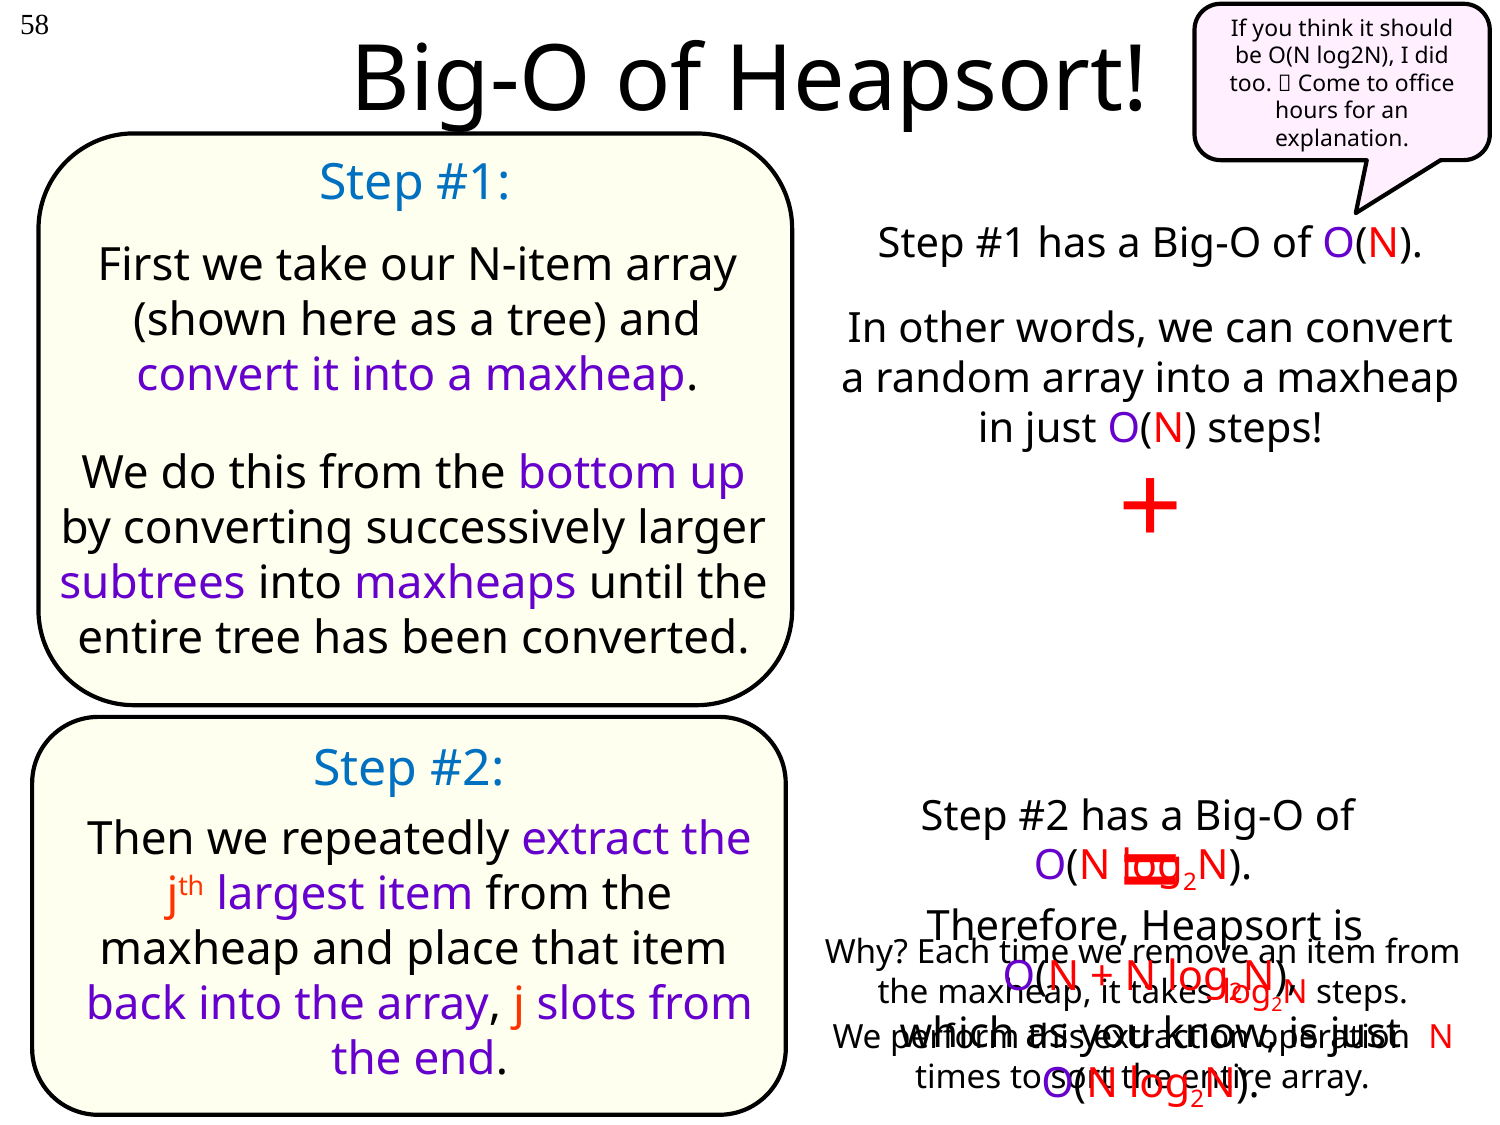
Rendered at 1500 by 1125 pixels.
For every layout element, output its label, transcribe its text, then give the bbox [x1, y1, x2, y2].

text_box Step #2: [32, 716, 786, 1115]
text_box = [1103, 790, 1198, 940]
text_box If you think it should be O(N log2N), I did too.  Come to office hours for an explanation. [1194, 3, 1490, 214]
text_box First we take our N-item array (shown here as a tree) and convert it into a maxheap. [48, 227, 786, 407]
title Big-O of Heapsort! [112, 0, 1388, 168]
text_box Therefore, Heapsort is O(N + N log2N), which as you know, is just O(N log2N). [822, 891, 1479, 1120]
text_box Step #2 has a Big-O of O(N log2N). Why? Each time we remove an item from the maxheap, it takes log2N steps. We perform this extraction operation N times to sort the entire array. [786, 780, 1500, 1103]
text_box Step #1 has a Big-O of O(N). In other words, we can convert a random array into a maxheap in just O(N) steps! [822, 208, 1479, 459]
text_box Step #1: [59, 670, 771, 706]
text_box We do this from the bottom up by converting successively larger subtrees into maxheaps until the entire tree has been converted. [44, 435, 784, 670]
text_box + [1103, 425, 1198, 576]
text_box Step #1: [38, 133, 793, 649]
slide_number 58 [0, 0, 65, 73]
text_box Then we repeatedly extract the jth largest item from the maxheap and place that item back into the array, j slots from the end. [61, 801, 777, 1091]
